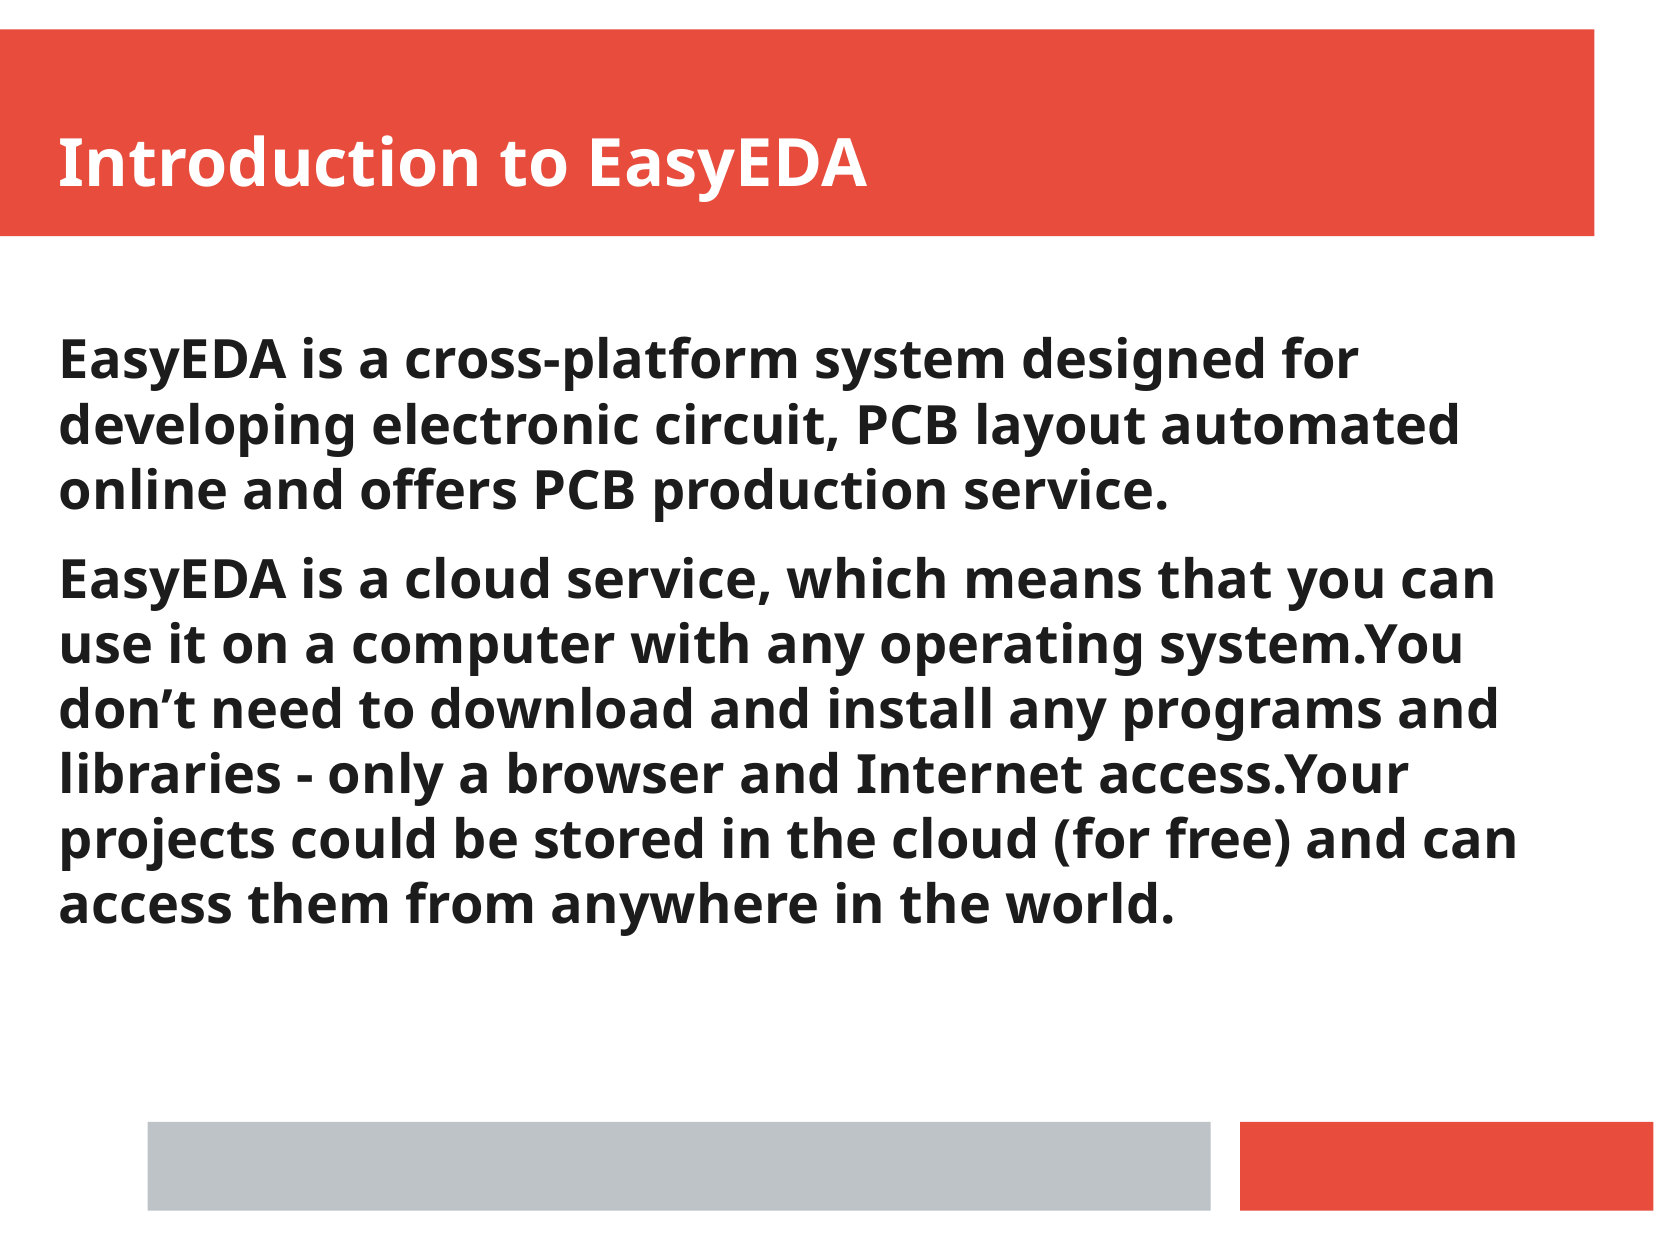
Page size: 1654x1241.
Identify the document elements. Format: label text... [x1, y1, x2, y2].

text_box Introduction to EasyEDA [58, 66, 1595, 200]
text_box EasyEDA is a cross-platform system designed for developing electronic circuit, PCB layout automated online and offers PCB production service. EasyEDA is a cloud service, which means that you can use it on a computer with any operating system.You don’t need to download and install any programs and libraries - only a browser and Internet access.Your projects could be stored in the cloud (for free) and can access them from anywhere in the world. [58, 324, 1565, 1093]
